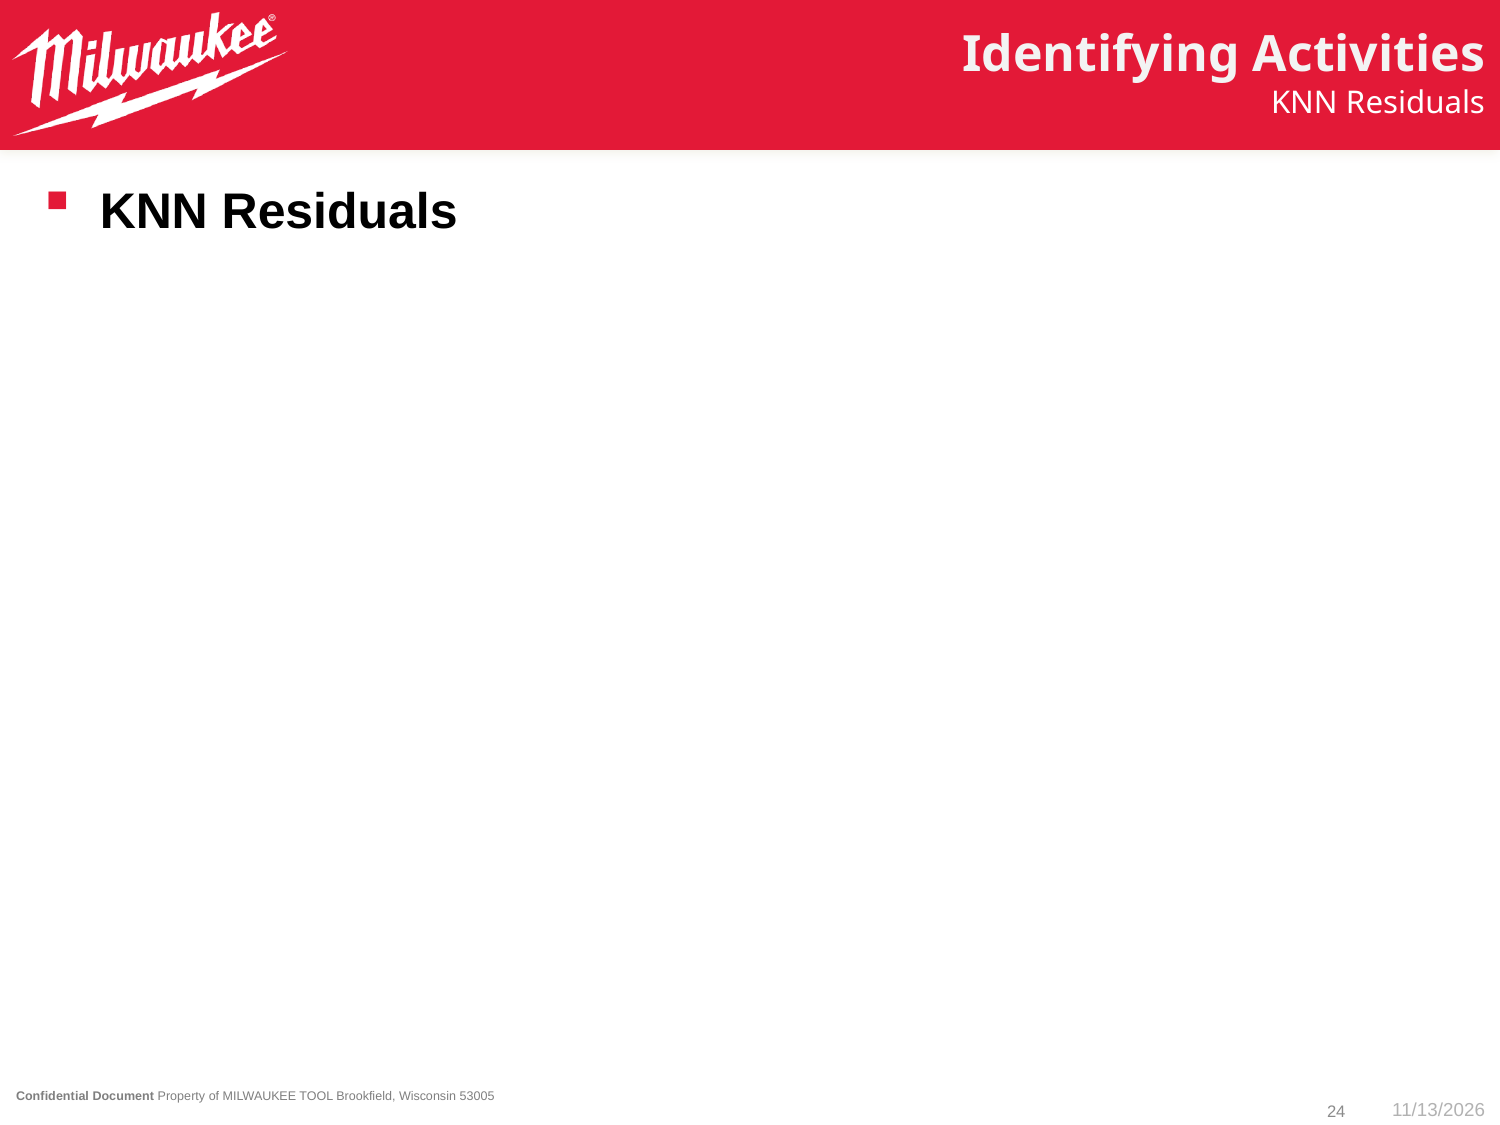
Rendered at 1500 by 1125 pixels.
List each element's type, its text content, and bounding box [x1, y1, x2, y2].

picture [12, 12, 288, 136]
slide_number 24 [1298, 1097, 1361, 1125]
list KNN Residuals [265, 75, 1500, 138]
title Identifying Activities [262, 14, 1500, 75]
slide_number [1363, 1097, 1500, 1121]
list KNN Residuals [28, 171, 1482, 1072]
